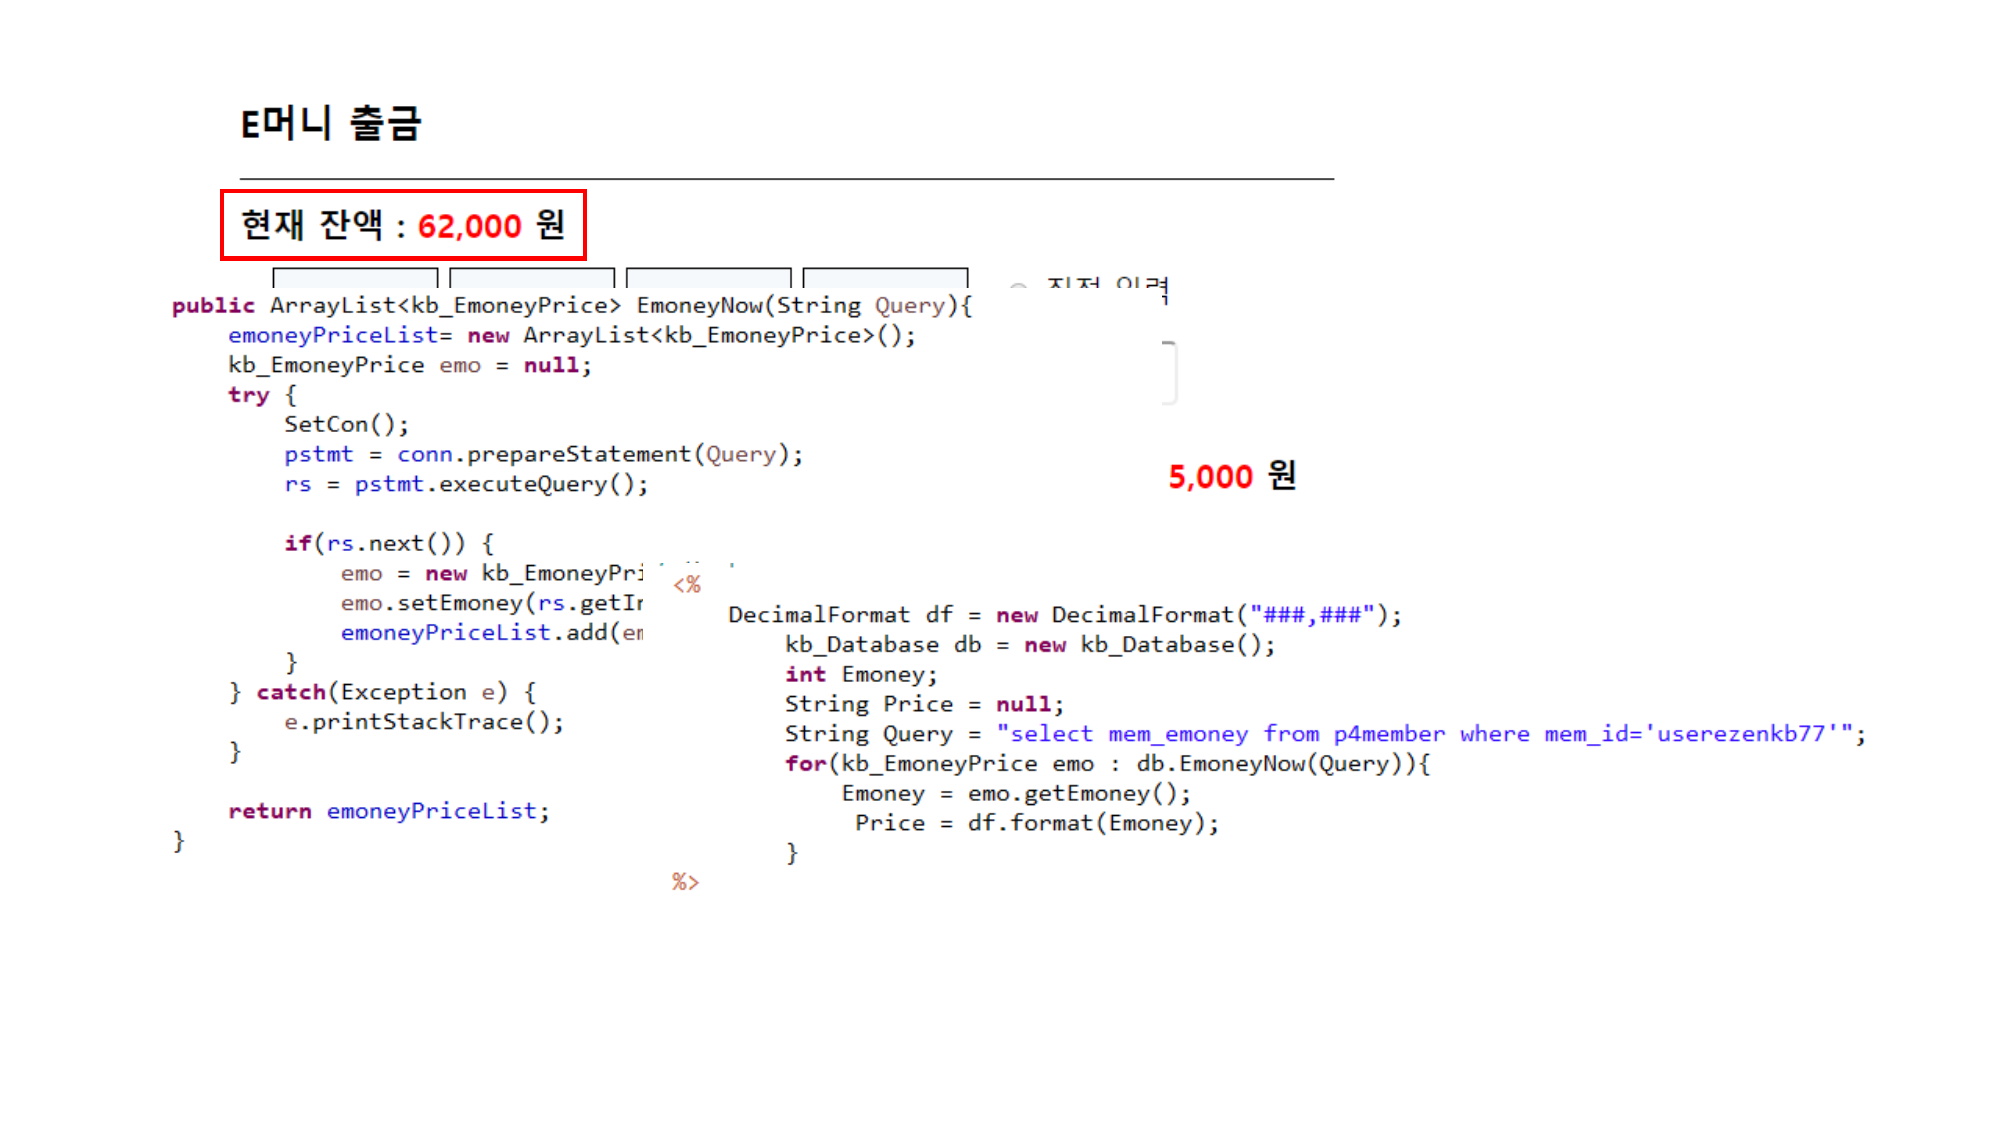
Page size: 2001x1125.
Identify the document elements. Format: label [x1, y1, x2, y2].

picture [150, 69, 2000, 923]
